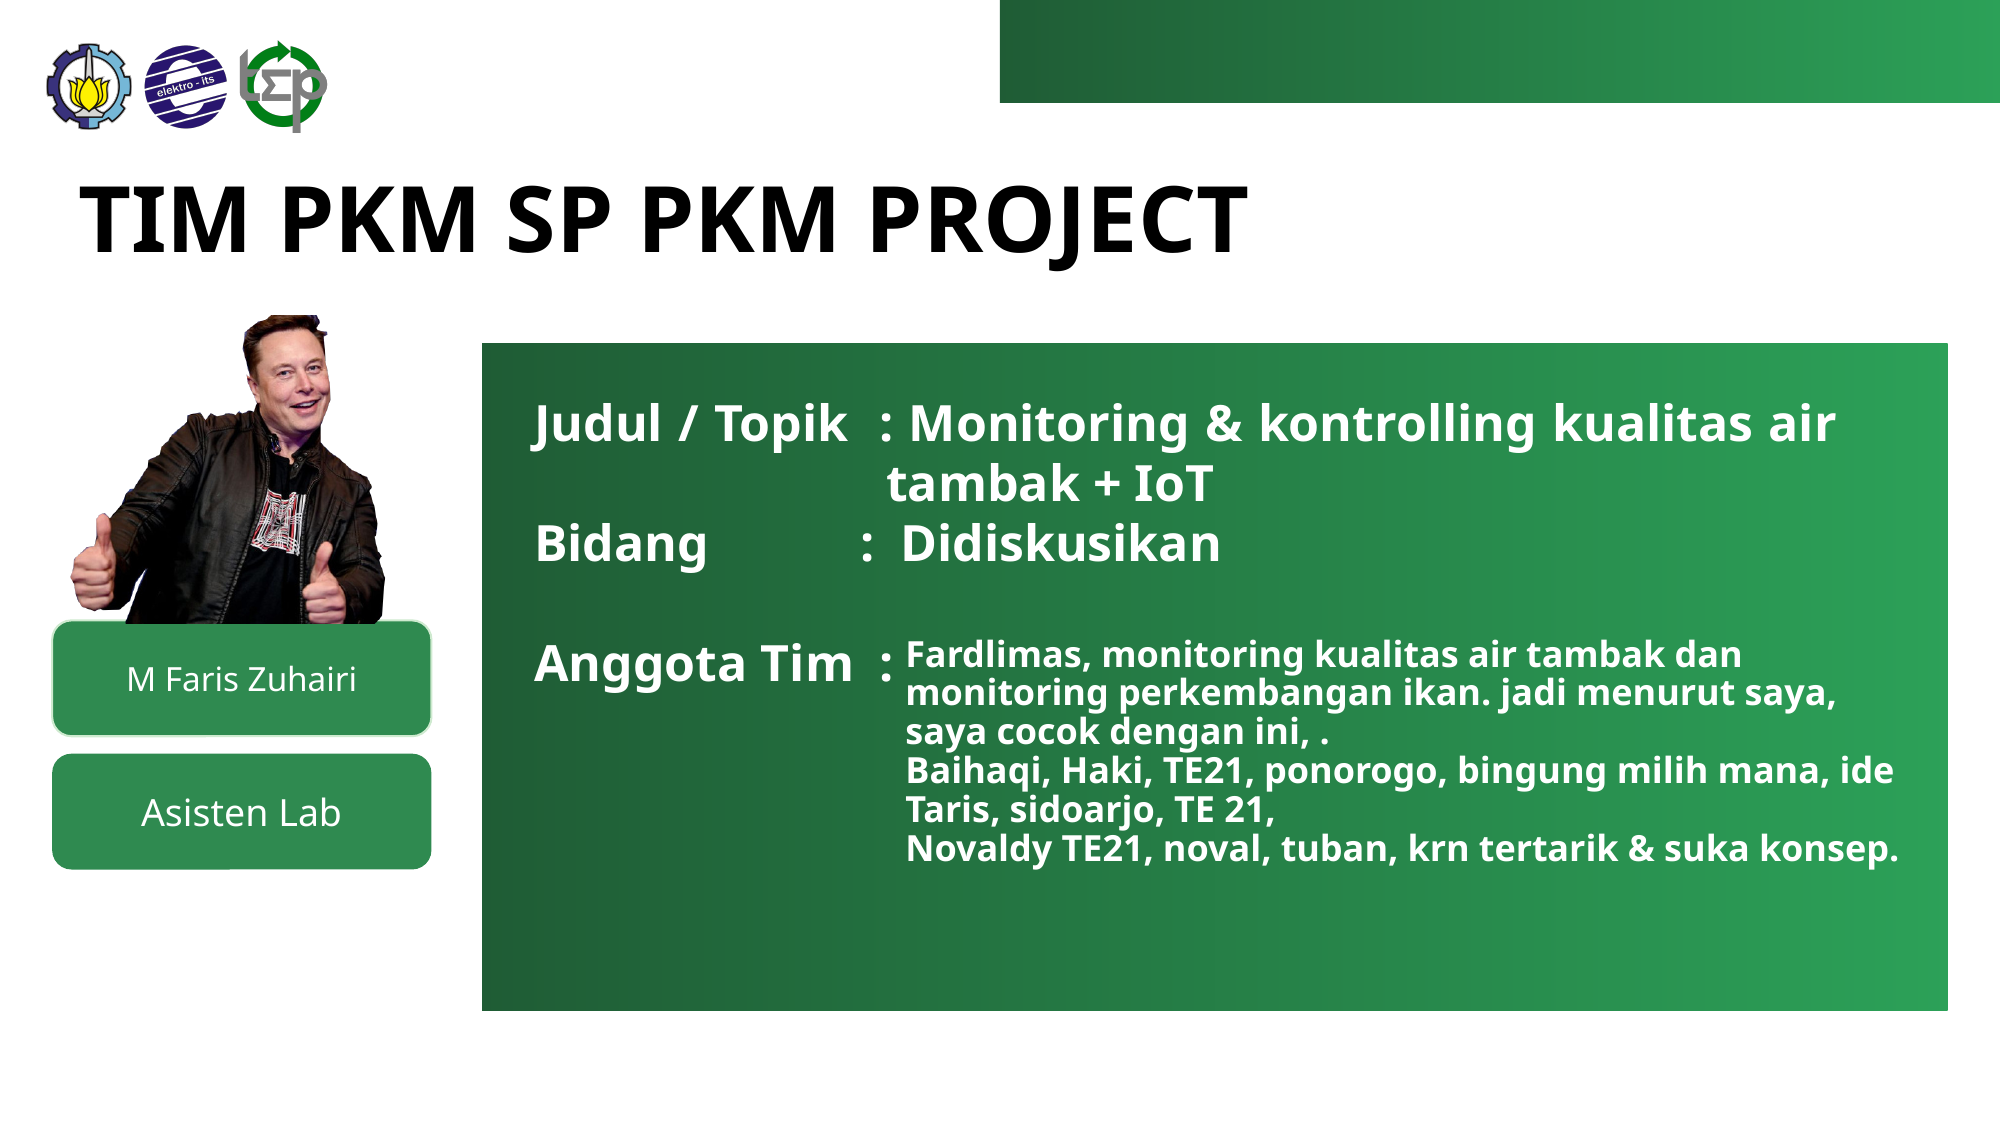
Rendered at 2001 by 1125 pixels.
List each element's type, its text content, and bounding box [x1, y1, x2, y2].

text_box M Faris Zuhairi [52, 624, 432, 737]
text_box Asisten Lab [52, 753, 432, 870]
text_box [482, 343, 1948, 1011]
text_box [999, 0, 2000, 103]
text_box Fardlimas, monitoring kualitas air tambak dan monitoring perkembangan ikan. jadi menurut saya, saya cocok dengan ini, . Baihaqi, Haki, TE21, ponorogo, bingung milih mana, ide Taris, sidoarjo, TE 21, Novaldy TE21, noval, tuban, krn tertarik & suka konsep. [890, 628, 1922, 937]
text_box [46, 34, 336, 140]
text_box TIM PKM SP PKM PROJECT [32, 165, 1297, 321]
picture [0, 315, 483, 624]
text_box Judul / Topik : Monitoring & kontrolling kualitas air tambak + IoT Bidang : Didiskusikan Anggota Tim : [519, 383, 1922, 699]
